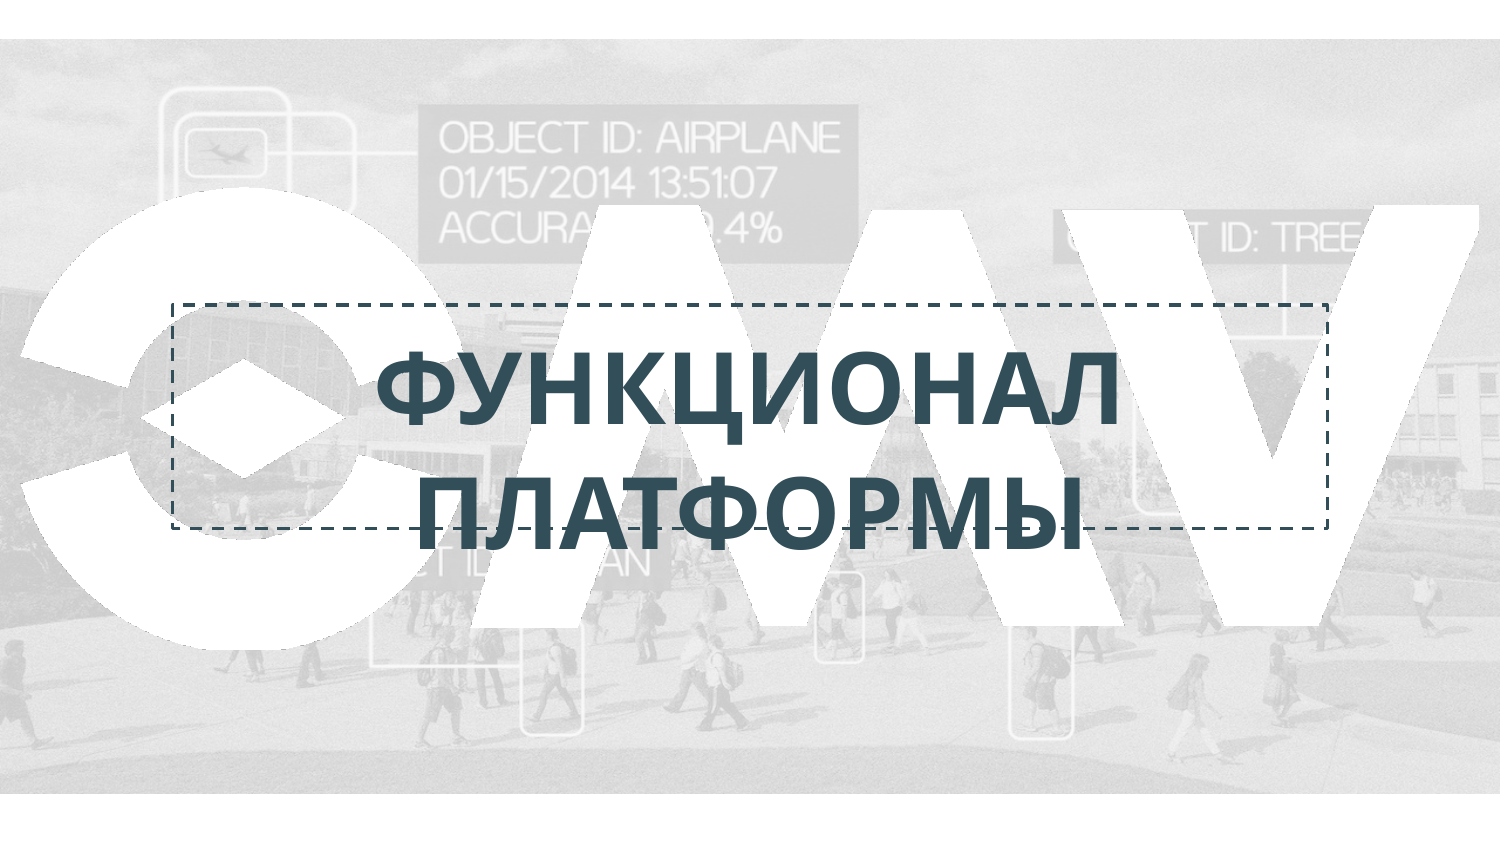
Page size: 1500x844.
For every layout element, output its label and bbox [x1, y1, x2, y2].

picture [0, 39, 1500, 794]
